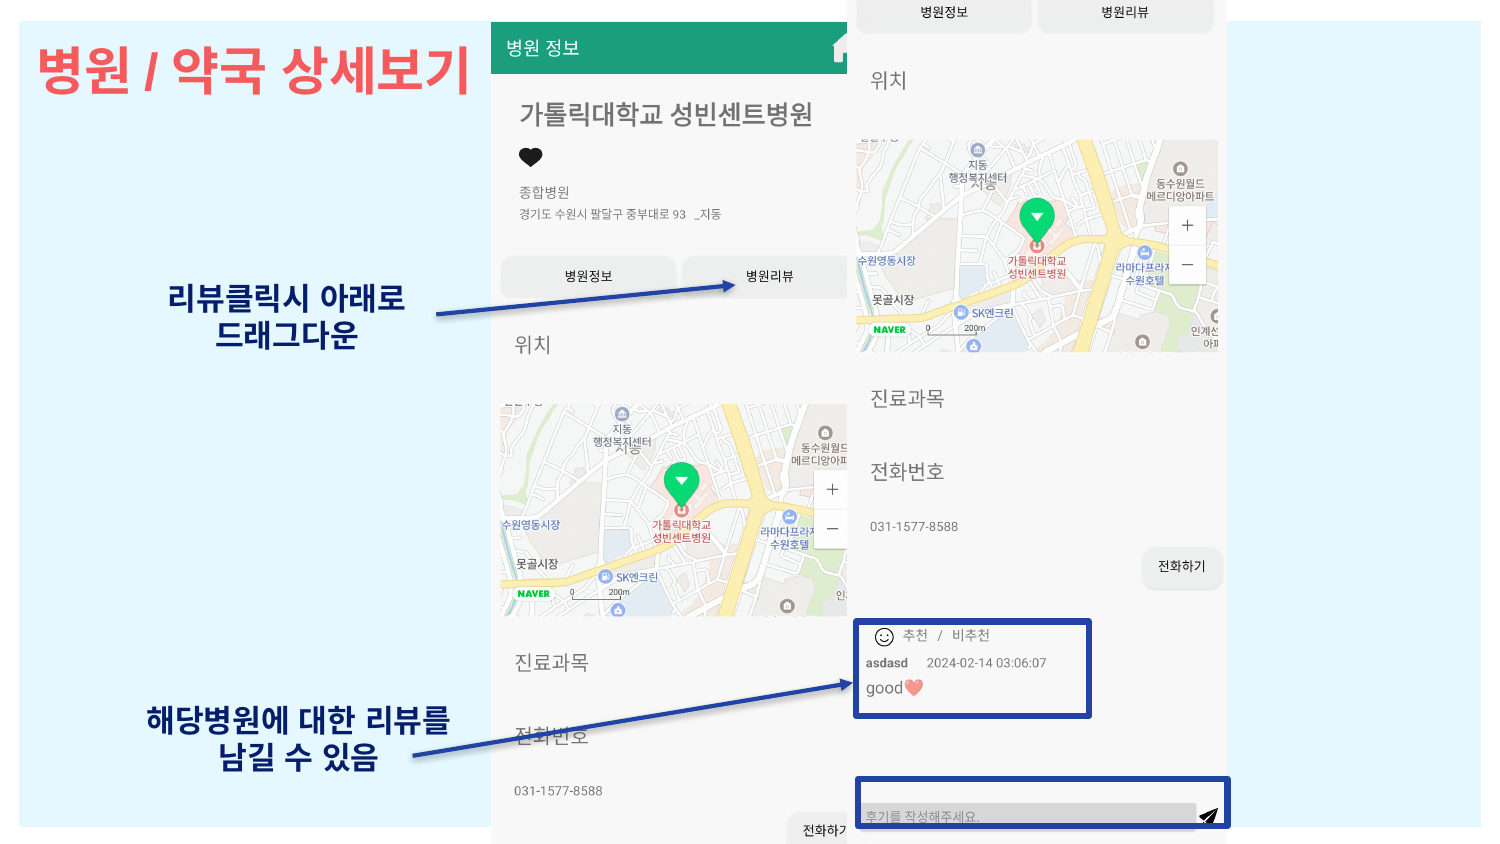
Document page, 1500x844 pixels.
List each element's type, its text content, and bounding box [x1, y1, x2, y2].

text_box 리뷰클릭시 아래로 드래그다운 [96, 265, 478, 368]
text_box 병원/약국 상세보기 [0, 21, 492, 117]
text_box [435, 284, 736, 315]
text_box 해당병원에 대한 리뷰를 남길 수 있음 [108, 687, 486, 790]
picture [491, 0, 1228, 844]
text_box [412, 682, 854, 757]
